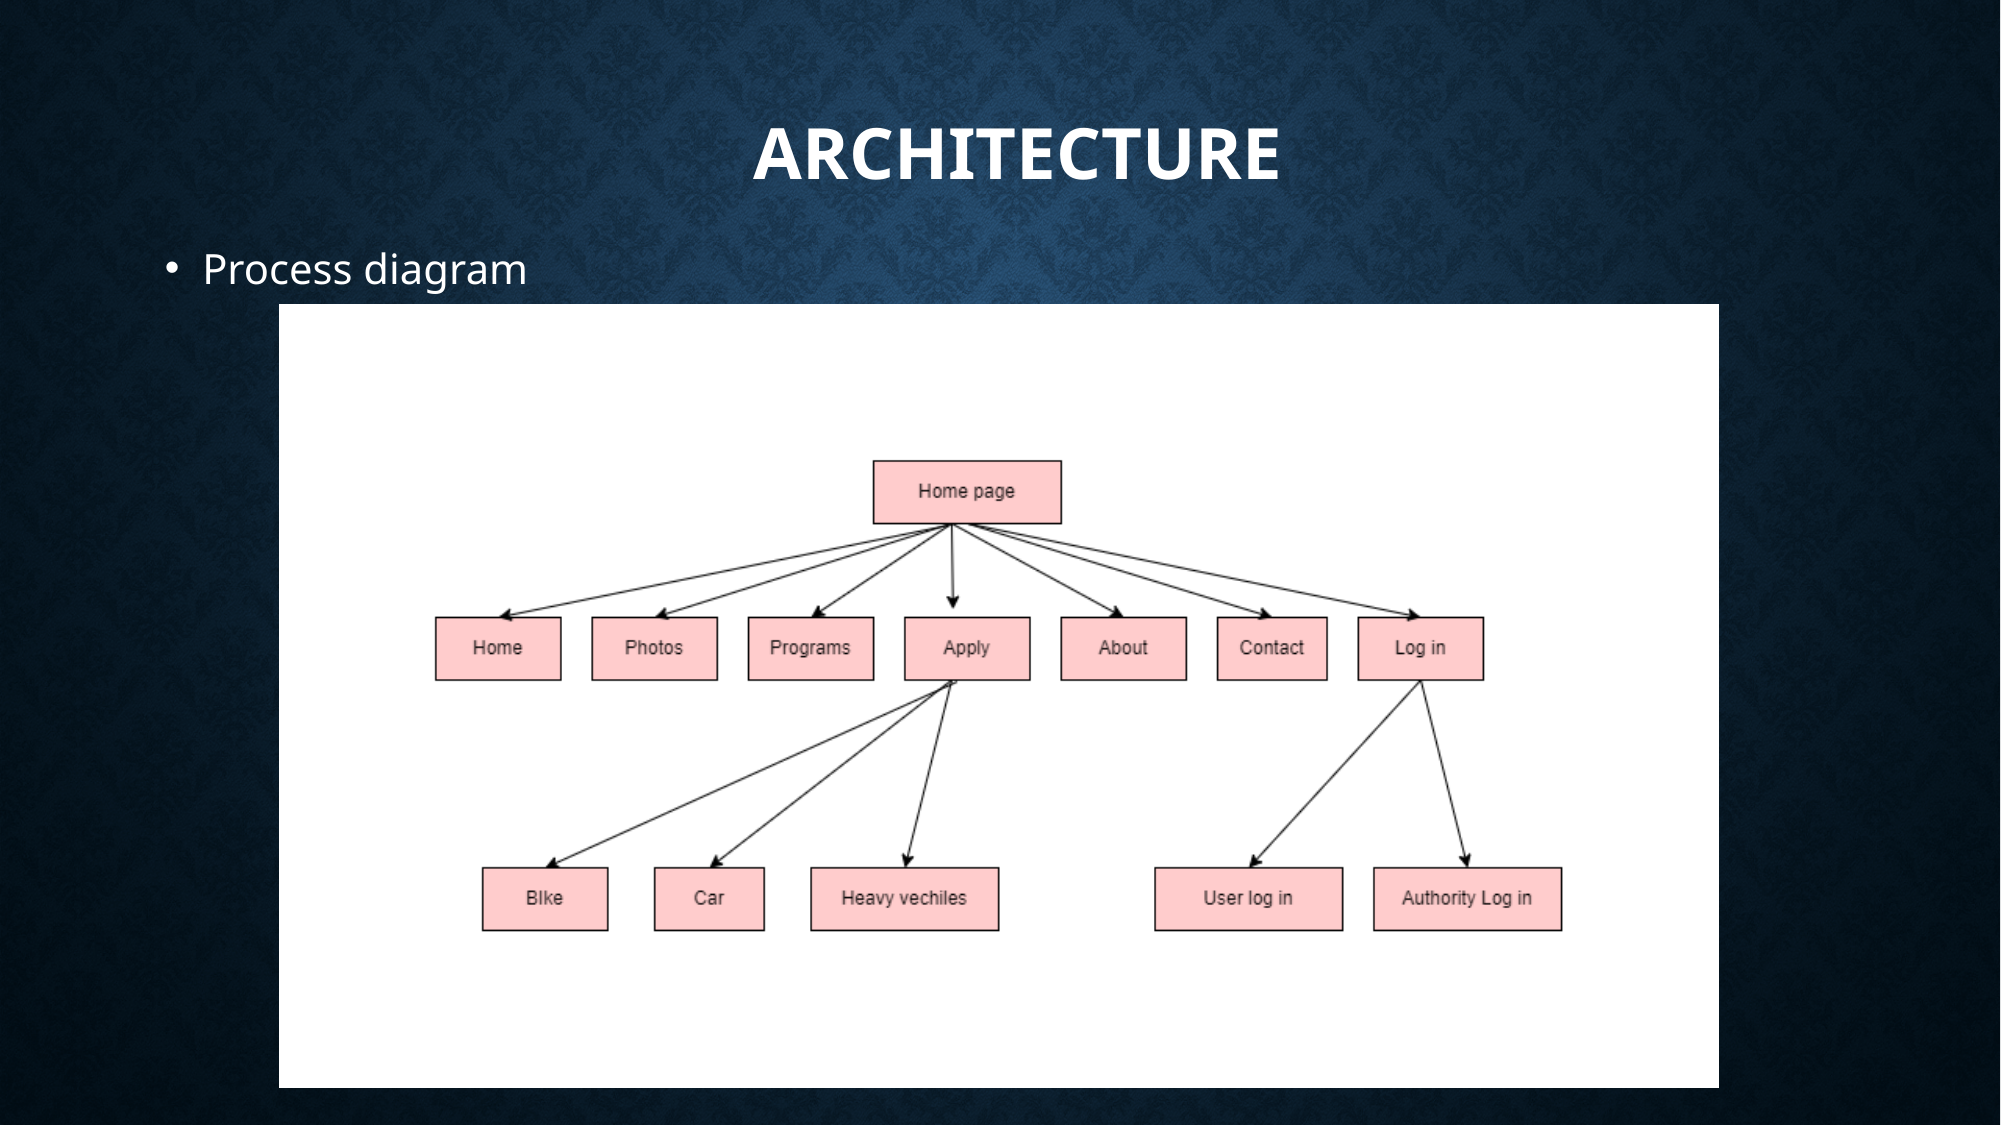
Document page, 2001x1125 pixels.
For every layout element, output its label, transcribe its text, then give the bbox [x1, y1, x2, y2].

picture [278, 304, 1720, 1088]
title Architecture [292, 89, 1743, 224]
list Process diagram [149, 224, 1849, 305]
